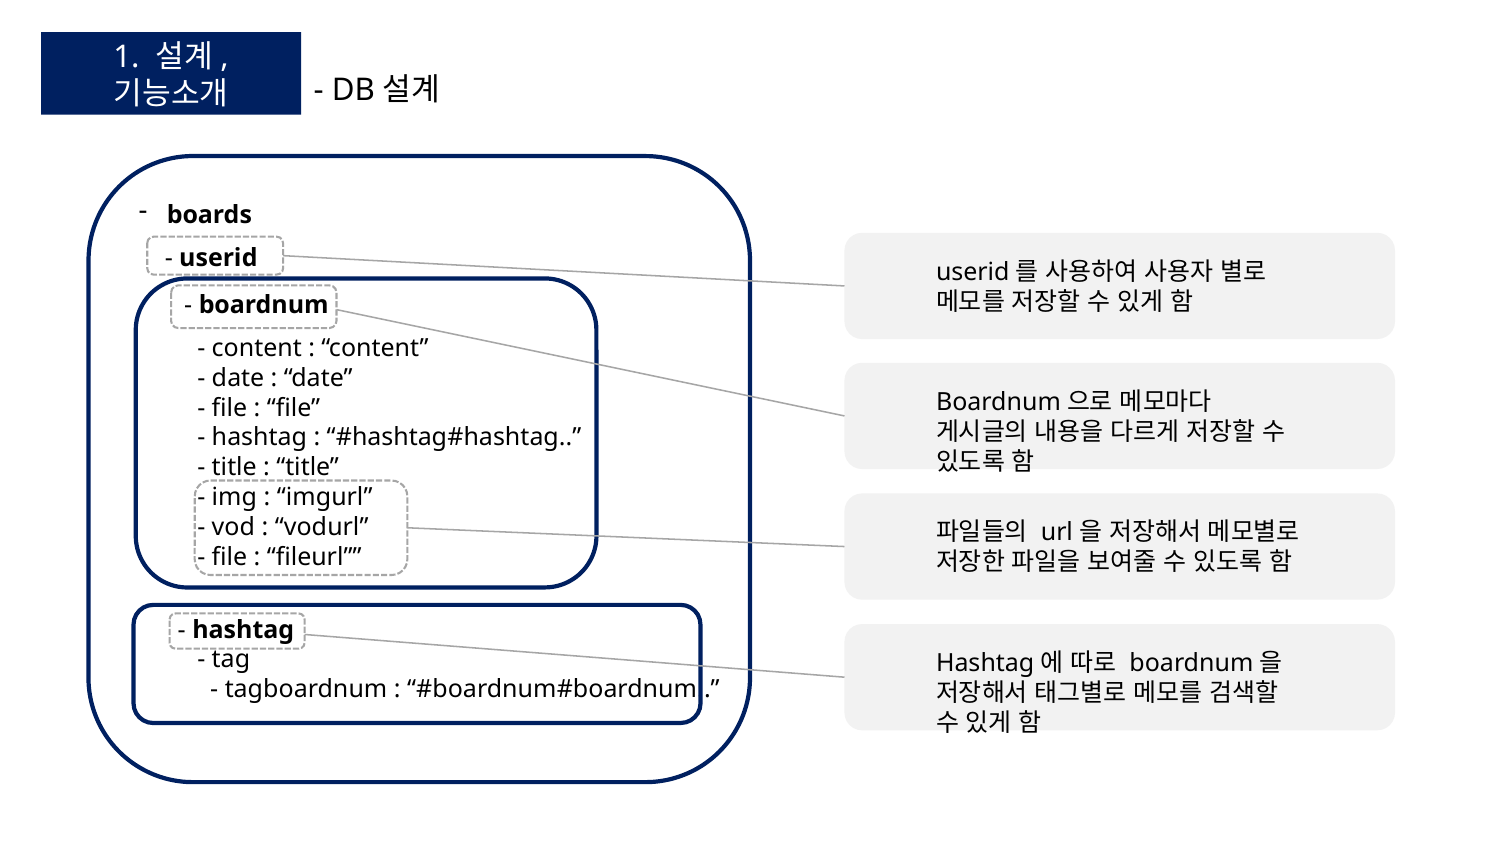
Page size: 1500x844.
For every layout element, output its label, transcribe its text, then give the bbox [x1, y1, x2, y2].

text_box [842, 360, 1398, 472]
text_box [336, 309, 845, 417]
text_box 1. 설계, 기능소개 [39, 30, 303, 117]
text_box boards - userid - boardnum - content : “content” - date : “date” - file : “file” - hashtag : “#hashtag#hashtag..” - title : “title” - img : “imgurl” - vod : “vodurl” - file : “fileurl”” - hashtag - tag - tagboardnum : “#boardnum#boardnum..” [123, 191, 798, 741]
text_box userid를 사용하여 사용자 별로 메모를 저장할 수 있게 함 [921, 247, 1323, 323]
text_box [167, 611, 307, 651]
text_box [168, 283, 339, 331]
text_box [282, 255, 845, 287]
text_box [192, 478, 410, 578]
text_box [407, 527, 845, 547]
text_box Hashtag에 따로 boardnum을 저장해서 태그별로 메모를 검색할 수 있게 함 [921, 639, 1323, 744]
text_box [842, 621, 1398, 733]
text_box 파일들의 url을 저장해서 메모별로 저장한 파일을 보여줄 수 있도록 함 [921, 508, 1323, 584]
text_box [131, 602, 703, 726]
text_box [133, 276, 599, 590]
text_box [86, 153, 732, 785]
text_box [145, 234, 286, 277]
text_box [842, 230, 1398, 342]
text_box [842, 491, 1398, 602]
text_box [304, 634, 845, 678]
text_box - DB설계 [298, 61, 455, 114]
text_box Boardnum으로 메모마다 게시글의 내용을 다르게 저장할 수 있도록 함 [921, 377, 1323, 483]
